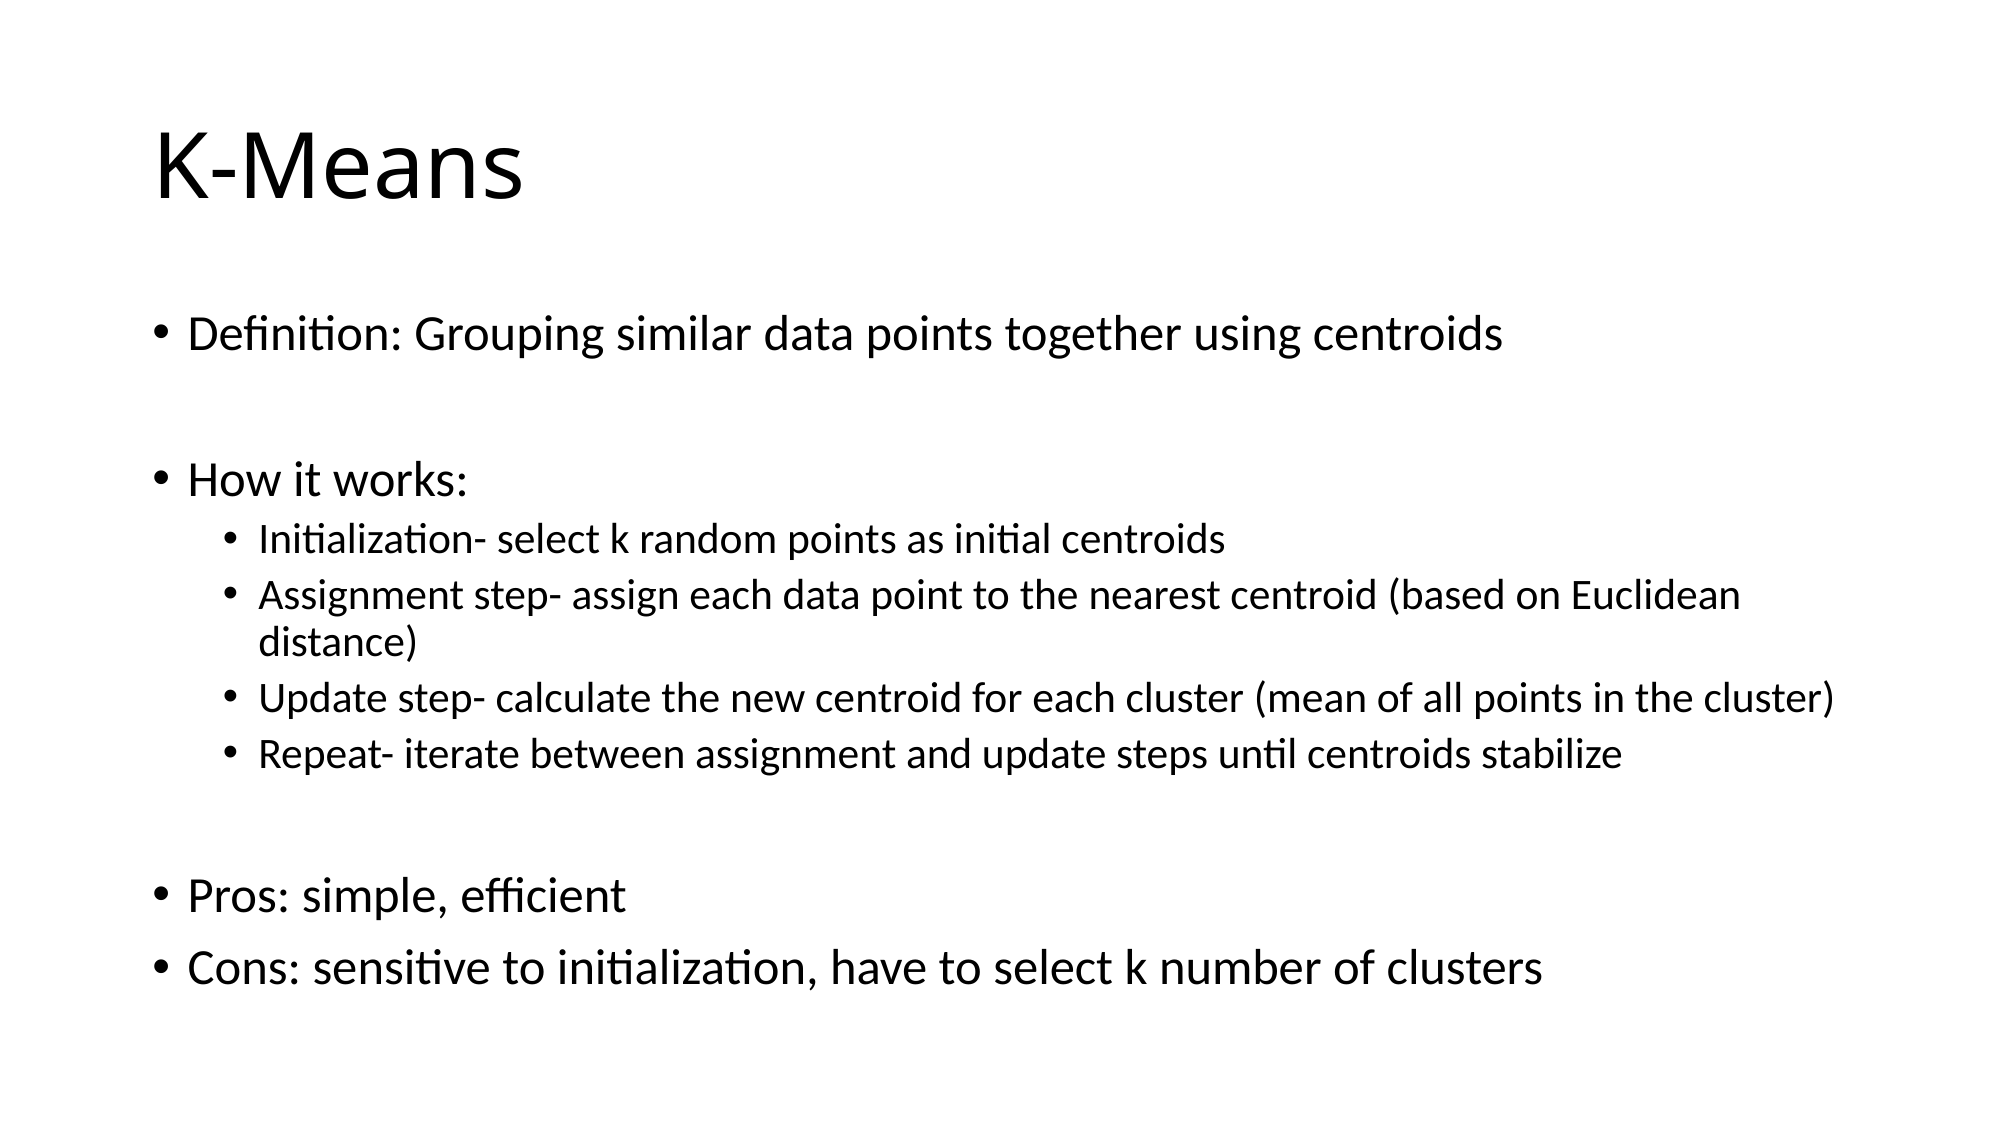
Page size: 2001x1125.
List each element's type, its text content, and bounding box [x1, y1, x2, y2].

title K-Means [137, 59, 1863, 278]
list Definition: Grouping similar data points together using centroids How it works: Initialization- select k random points as initial centroids Assignment step- assign each data point to the nearest centroid (based on Euclidean distance) Update step- calculate the new centroid for each cluster (mean of all points in the cluster) Repeat- iterate between assignment and update steps until centroids stabilize Pros: simple, efficient Cons: sensitive to initialization, have to select k number of clusters [137, 299, 1863, 1014]
